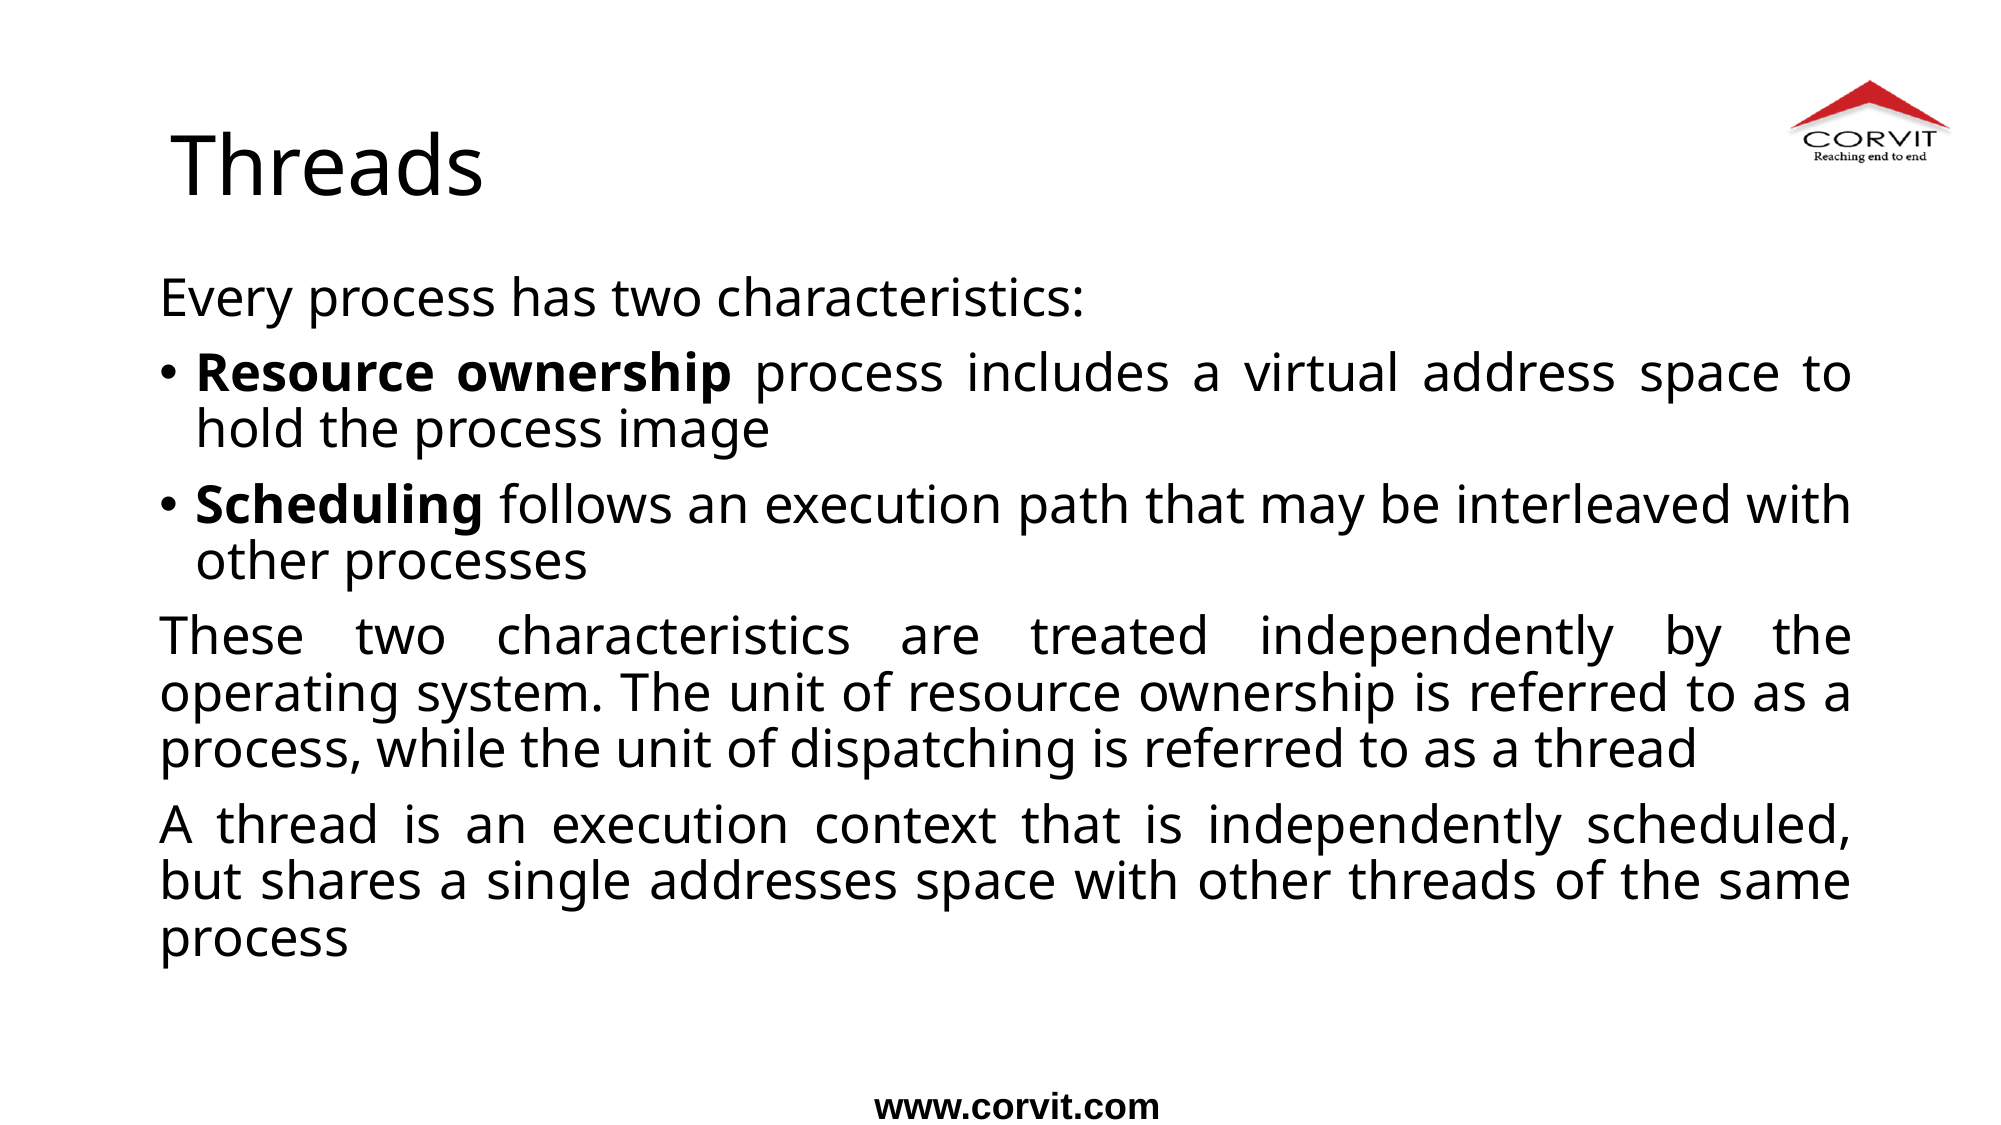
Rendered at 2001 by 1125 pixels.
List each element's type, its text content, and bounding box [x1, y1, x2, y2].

list Every process has two characteristics: Resource ownership process includes a virtual address space to hold the process image Scheduling follows an execution path that may be interleaved with other processes These two characteristics are treated independently by the operating system. The unit of resource ownership is referred to as a process, while the unit of dispatching is referred to as a thread A thread is an execution context that is independently scheduled, but shares a single addresses space with other threads of the same process [144, 263, 1870, 978]
picture [1785, 77, 1953, 167]
text_box www.corvit.com [34, 1074, 2000, 1125]
title Threads [154, 59, 1880, 278]
